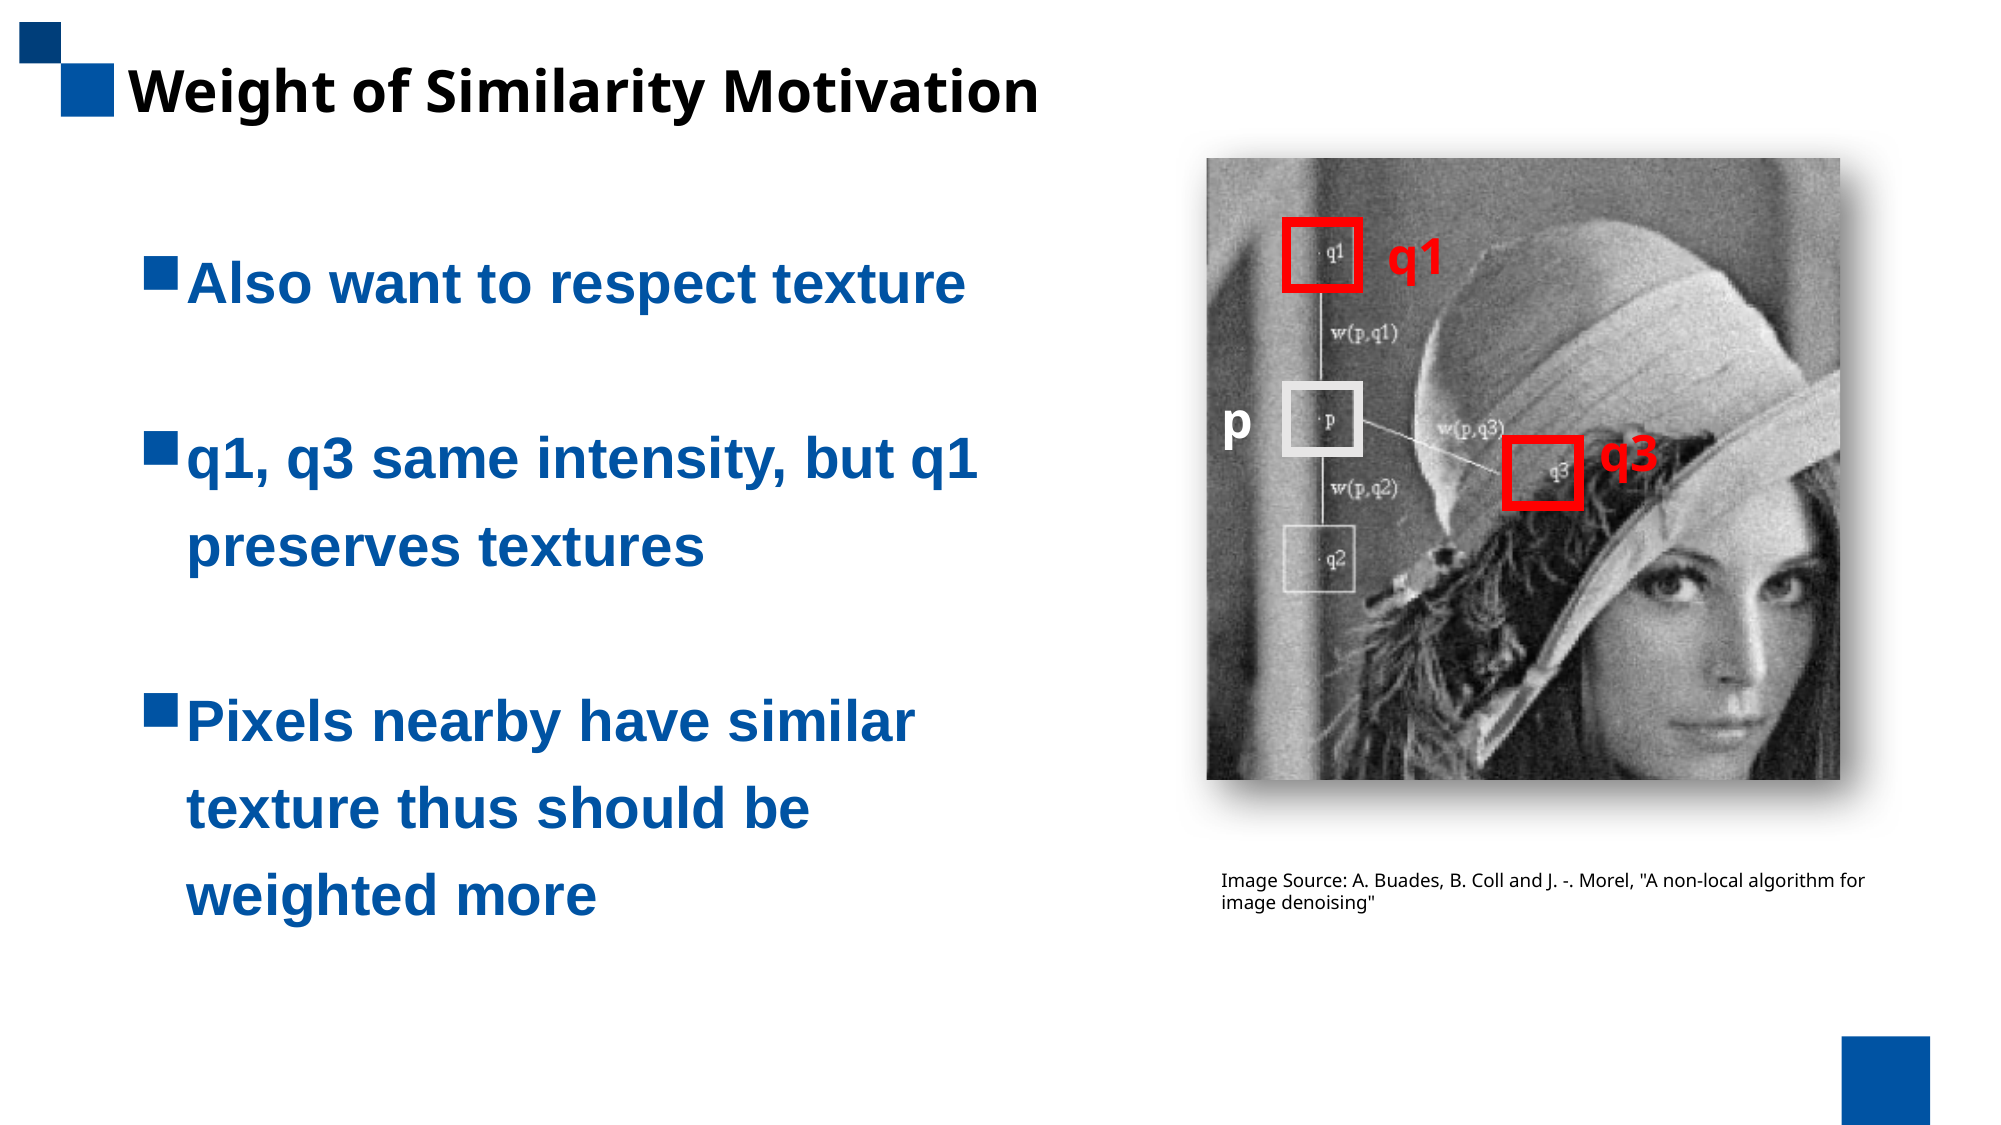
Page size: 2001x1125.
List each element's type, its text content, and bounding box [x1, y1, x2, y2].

text_box Weight of Similarity Motivation [113, 47, 1886, 132]
picture [1206, 157, 1841, 780]
text_box Also want to respect texture q1, q3 same intensity, but q1 preserves textures Pixels nearby have similar texture thus should be weighted more [125, 132, 1082, 1125]
text_box Image Source: A. Buades, B. Coll and J. -. Morel, "A non-local algorithm for image denoising" [1206, 860, 1886, 966]
